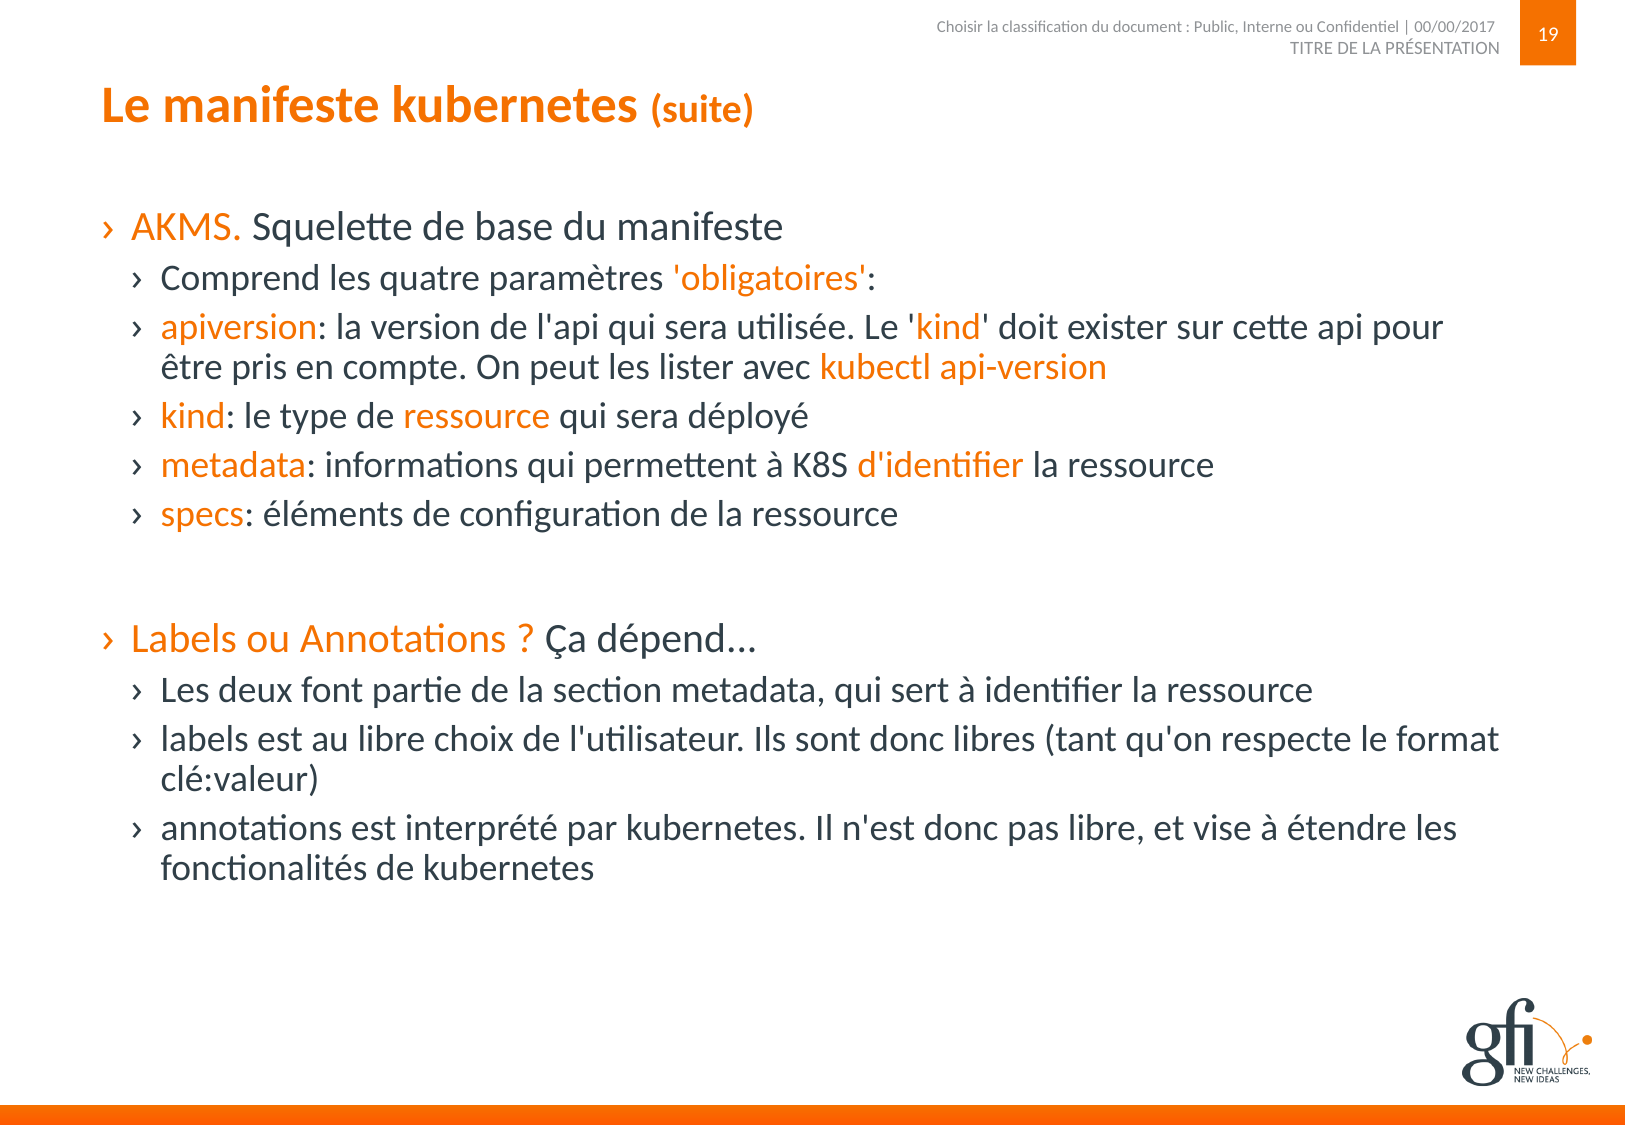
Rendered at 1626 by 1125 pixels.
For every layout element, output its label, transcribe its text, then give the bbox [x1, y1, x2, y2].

title Le manifeste kubernetes (suite) [101, 68, 1515, 182]
picture [1462, 998, 1592, 1090]
list AKMS. Squelette de base du manifeste Comprend les quatre paramètres 'obligatoires': apiversion: la version de l'api qui sera utilisée. Le 'kind' doit exister sur cette api pour être pris en compte. On peut les lister avec kubectl api-version kind: le type de ressource qui sera déployé metadata: informations qui permettent à K8S d'identifier la ressource specs: éléments de configuration de la ressource Labels ou Annotations ? Ça dépend... Les deux font partie de la section metadata, qui sert à identifier la ressource labels est au libre choix de l'utilisateur. Ils sont donc libres (tant qu'on respecte le format clé:valeur) annotations est interprété par kubernetes. Il n'est donc pas libre, et vise à étendre les fonctionalités de kubernetes [101, 204, 1515, 1063]
footer TITRE DE LA PRÉSENTATION [557, 16, 1515, 67]
slide_number 19 [1520, 0, 1577, 66]
